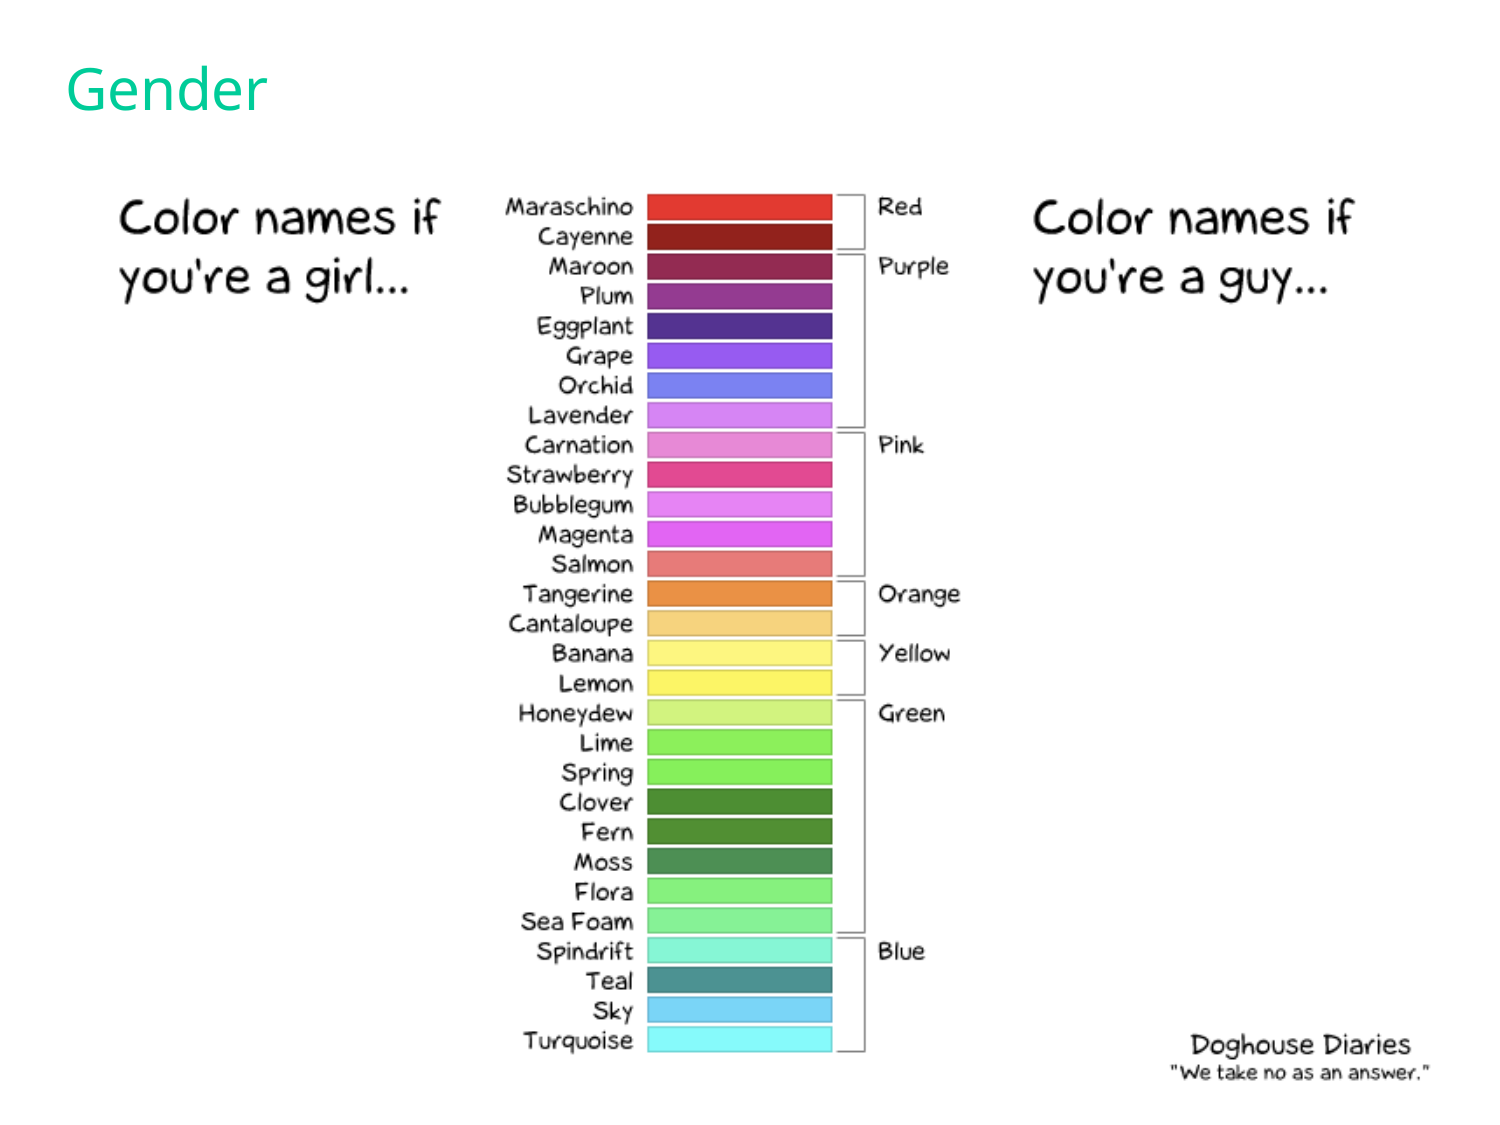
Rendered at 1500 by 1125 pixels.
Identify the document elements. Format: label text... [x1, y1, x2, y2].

title Gender [49, 24, 1438, 149]
picture [49, 149, 1448, 1101]
